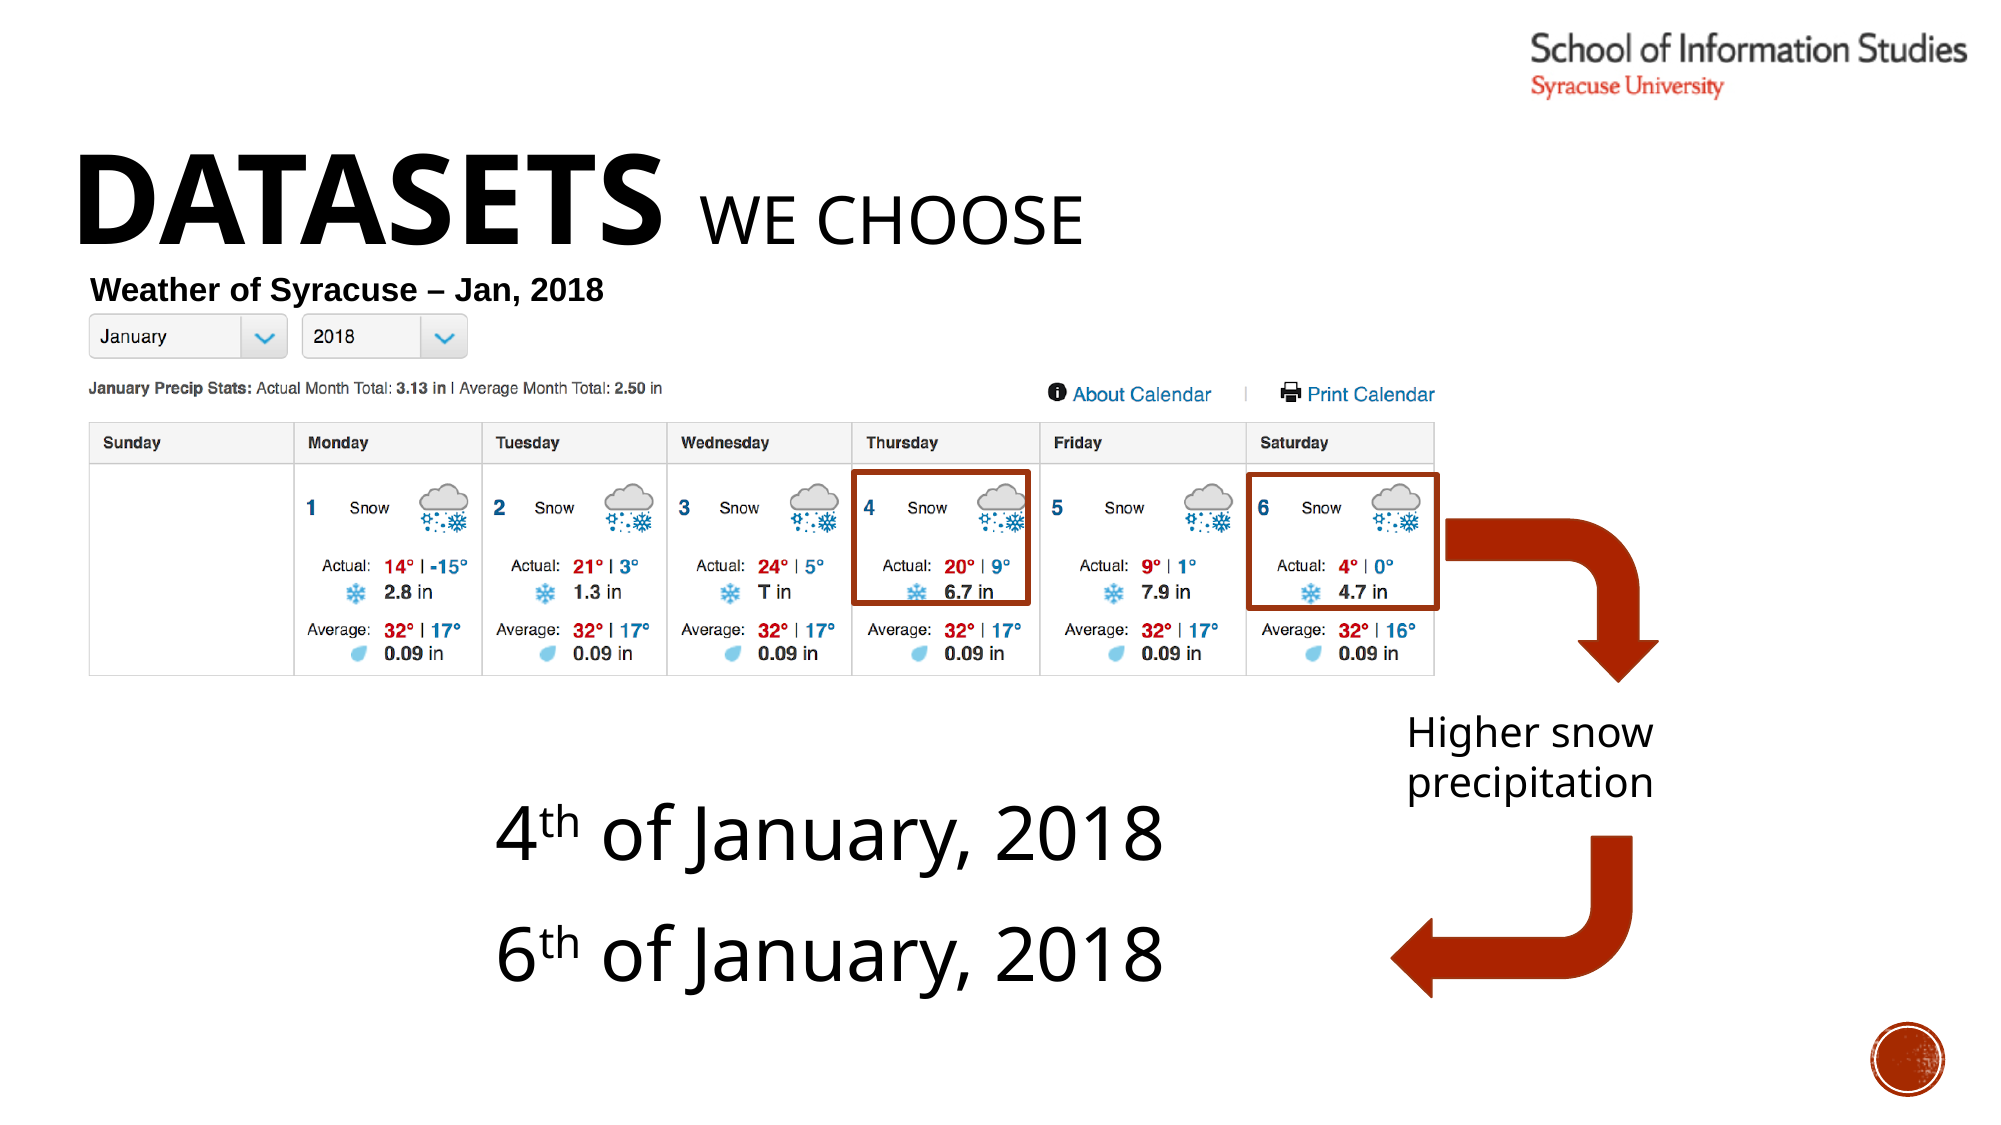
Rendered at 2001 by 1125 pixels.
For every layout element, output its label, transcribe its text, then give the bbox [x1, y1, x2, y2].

text_box 6th of January, 2018 [481, 899, 1515, 1004]
text_box Higher snow precipitation [1391, 698, 1774, 813]
picture [1516, 18, 1982, 108]
text_box [1390, 835, 1633, 999]
text_box [1445, 518, 1659, 683]
text_box 4th of January, 2018 [481, 777, 1515, 883]
title DATASETs we choose [54, 71, 1705, 336]
picture [85, 274, 1437, 676]
text_box Weather of Syracuse – Jan, 2018 [75, 260, 710, 316]
